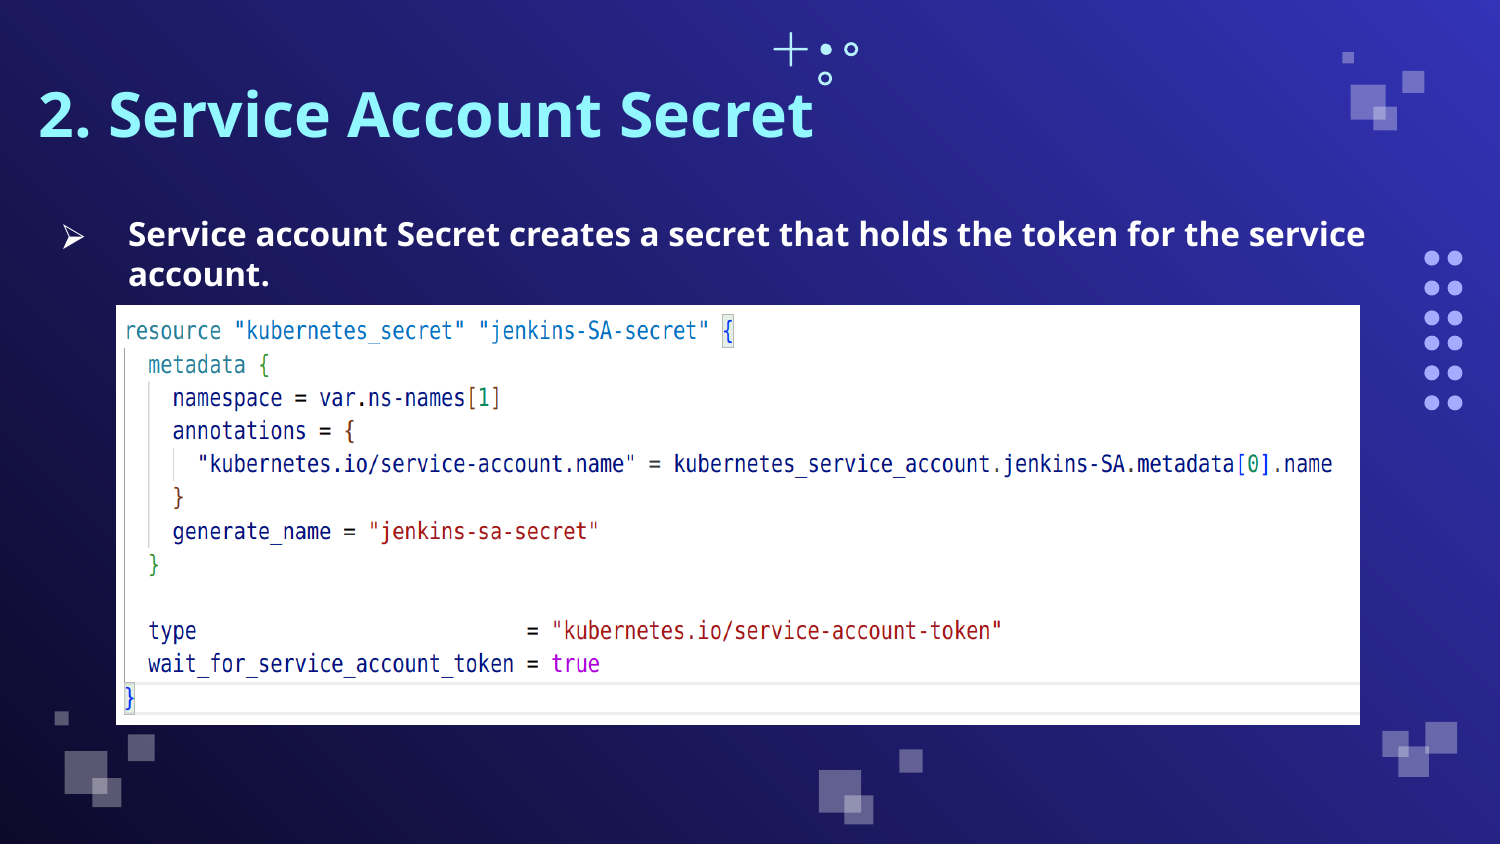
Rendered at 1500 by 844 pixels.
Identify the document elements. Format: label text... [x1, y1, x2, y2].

picture [116, 305, 1360, 725]
title 2. Service Account Secret [23, 54, 1477, 171]
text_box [54, 711, 155, 808]
subtitle Service account Secret creates a secret that holds the token for the service account. [38, 198, 1397, 725]
